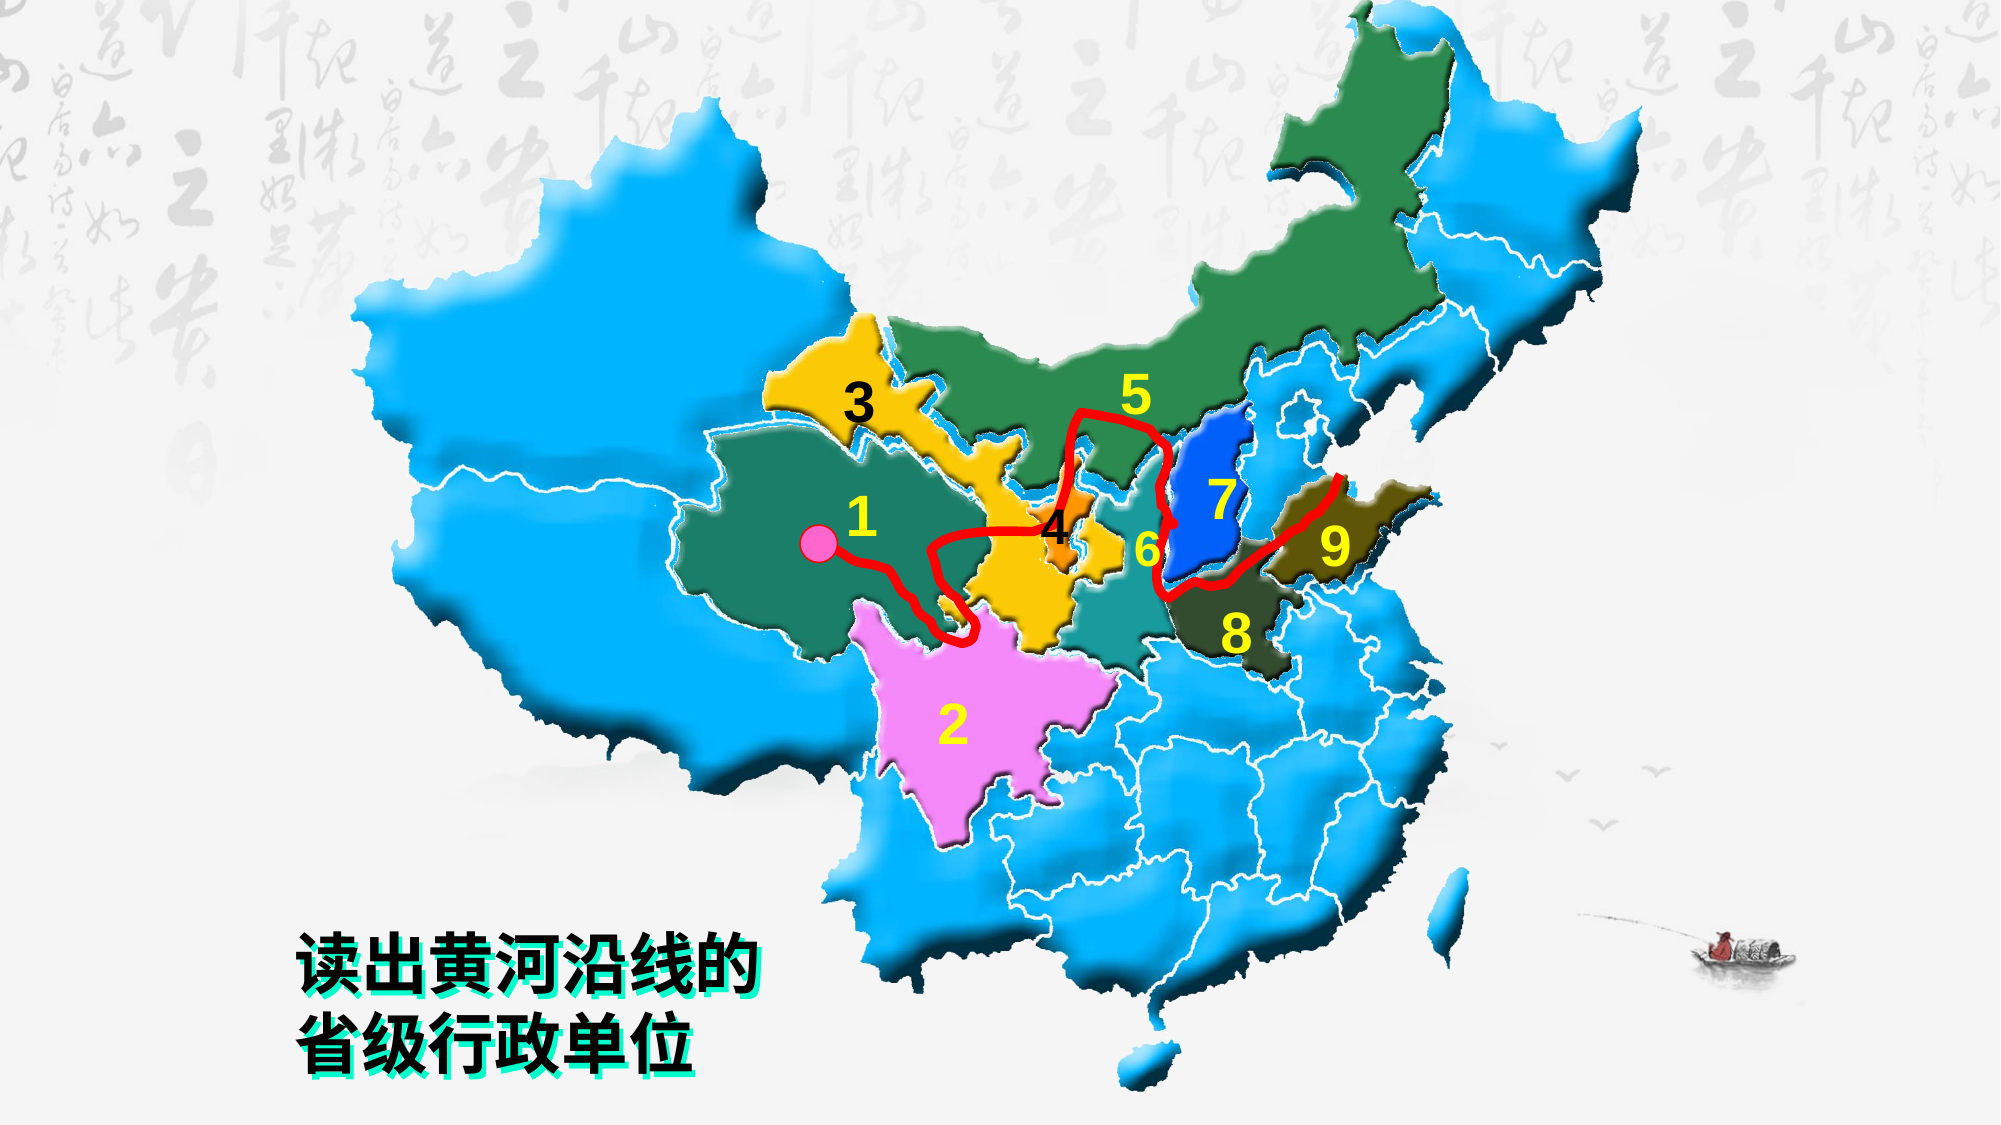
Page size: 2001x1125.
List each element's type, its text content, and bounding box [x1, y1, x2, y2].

picture [0, 0, 2001, 1125]
title 读出黄河沿线的省级行政单位 [279, 952, 350, 1053]
